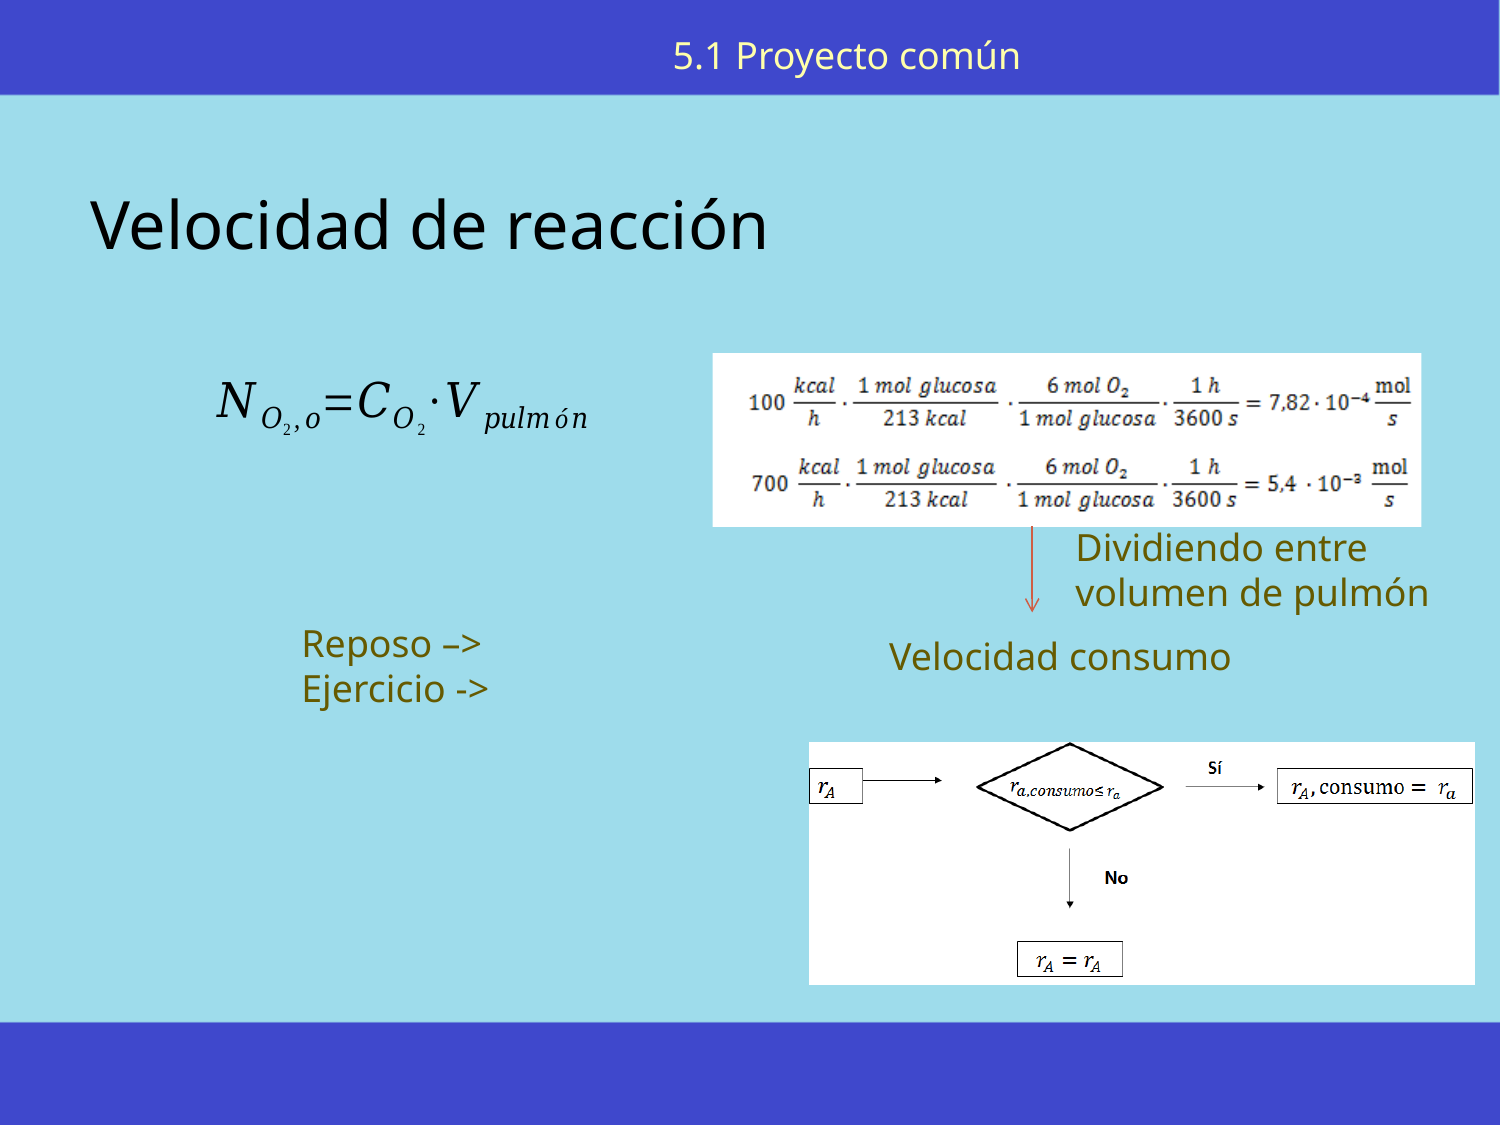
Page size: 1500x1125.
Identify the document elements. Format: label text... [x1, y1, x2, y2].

text_box 5.1 Proyecto común [582, 24, 1037, 85]
text_box Velocidad consumo [874, 625, 1247, 686]
list Velocidad de reacción [75, 174, 1425, 918]
text_box Dividiendo entre volumen de pulmón [1060, 516, 1457, 621]
picture [0, 0, 1500, 1125]
